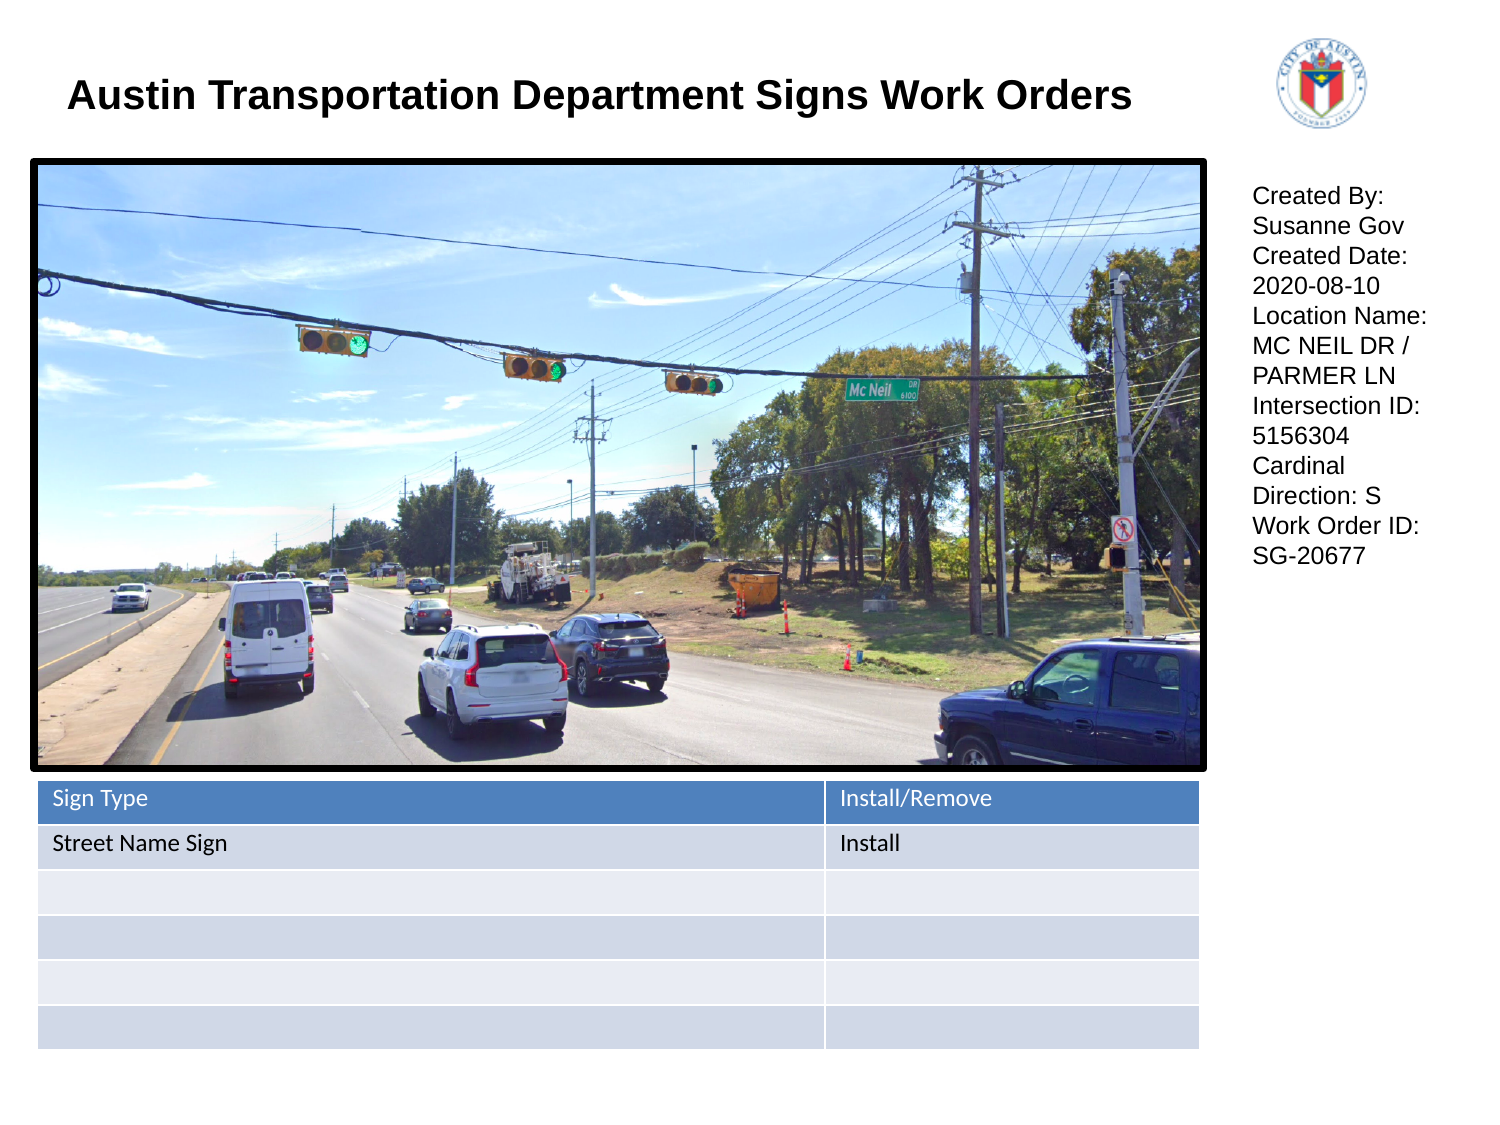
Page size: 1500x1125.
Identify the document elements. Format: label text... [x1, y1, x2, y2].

table_cell [38, 916, 824, 959]
text_box Austin Transportation Department Signs Work Orders [51, 60, 1149, 125]
table_header Install/Remove [826, 781, 1199, 824]
text_box Created By: Susanne Gov Created Date: 2020-08-10 Location Name: MC NEIL DR / PARMER LN Intersection ID: 5156304 Cardinal Direction: S Work Order ID: SG-20677 [1237, 172, 1463, 577]
table_cell [826, 1006, 1199, 1049]
table_cell Install [826, 826, 1199, 869]
table_cell [826, 961, 1199, 1004]
table_cell [826, 916, 1199, 959]
table_cell [826, 871, 1199, 914]
picture [37, 164, 1201, 766]
table_cell [38, 1006, 824, 1049]
table_header Sign Type [38, 781, 824, 824]
table_cell [38, 871, 824, 914]
table_cell [38, 961, 824, 1004]
table_cell Street Name Sign [38, 826, 824, 869]
picture [1274, 37, 1369, 132]
